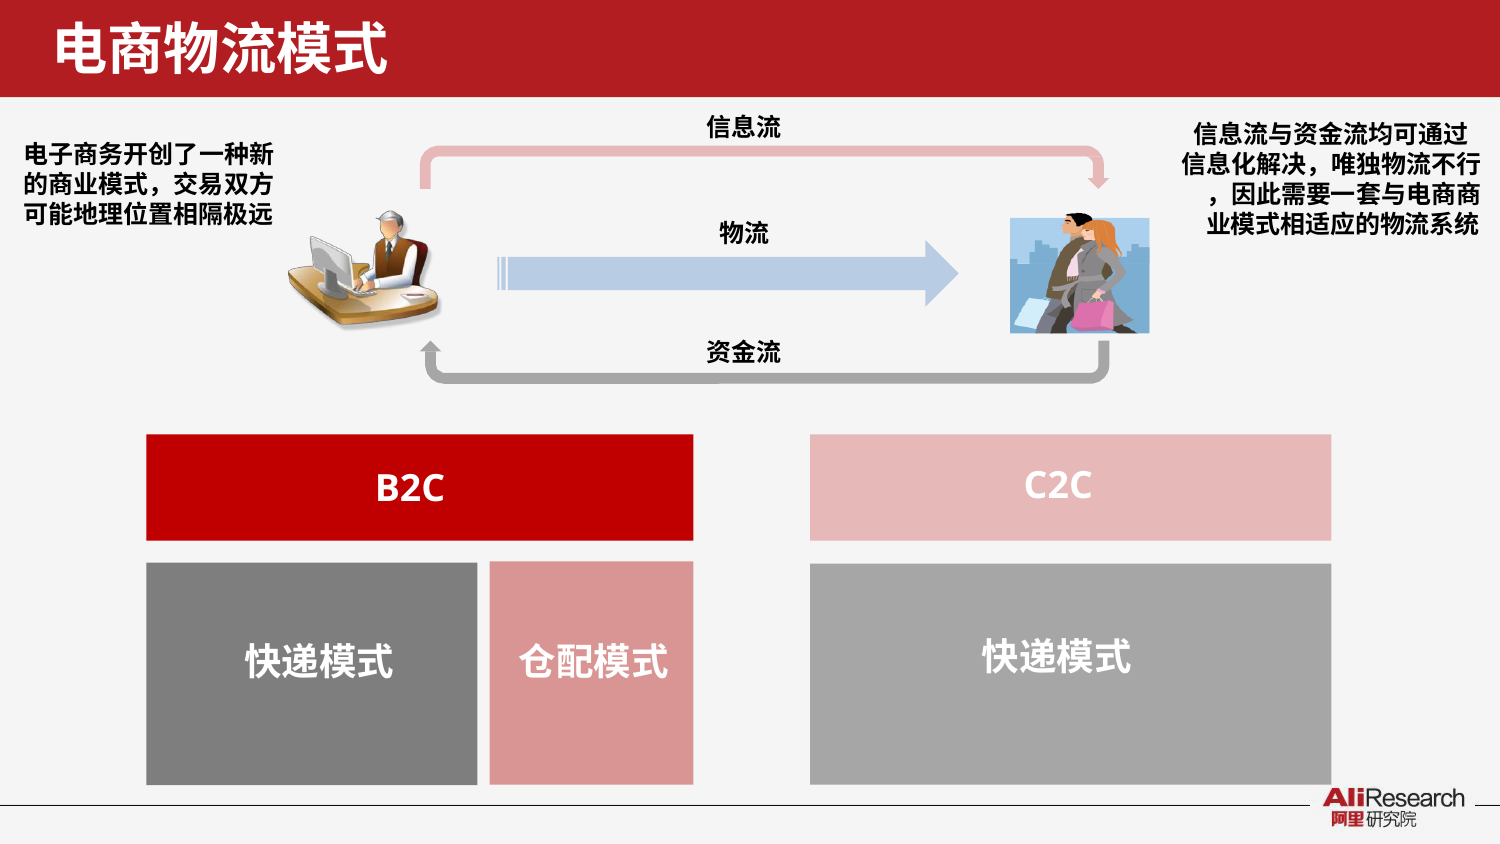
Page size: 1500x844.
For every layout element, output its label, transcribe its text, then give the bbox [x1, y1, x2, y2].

text_box [810, 434, 1332, 541]
text_box [146, 562, 478, 786]
text_box 电子商务开创了一种新 的商业模式，交易双方 可能地理位置相隔极远 [21, 139, 276, 229]
text_box 快递模式 [242, 637, 397, 683]
text_box [489, 561, 694, 785]
text_box [501, 256, 506, 291]
text_box 信息流与资金流均可通过 信息化解决，唯独物流不行 ，因此需要一套与电商商 业模式相适应的物流系统 [1178, 118, 1484, 239]
text_box [419, 145, 1110, 189]
text_box 资金流 [704, 336, 784, 367]
text_box [146, 434, 694, 541]
text_box [507, 240, 959, 307]
text_box 仓配模式 [516, 637, 671, 683]
text_box [1007, 212, 1153, 334]
text_box [810, 563, 1332, 785]
text_box C2C [1021, 461, 1100, 507]
text_box [419, 340, 1110, 384]
picture [0, 0, 1500, 844]
text_box B2C [372, 463, 452, 509]
text_box 物流 [717, 217, 772, 248]
text_box 快递模式 [979, 633, 1134, 679]
text_box [283, 189, 444, 348]
title 电商物流模式 [42, 13, 1458, 155]
text_box 信息流 [704, 111, 784, 142]
